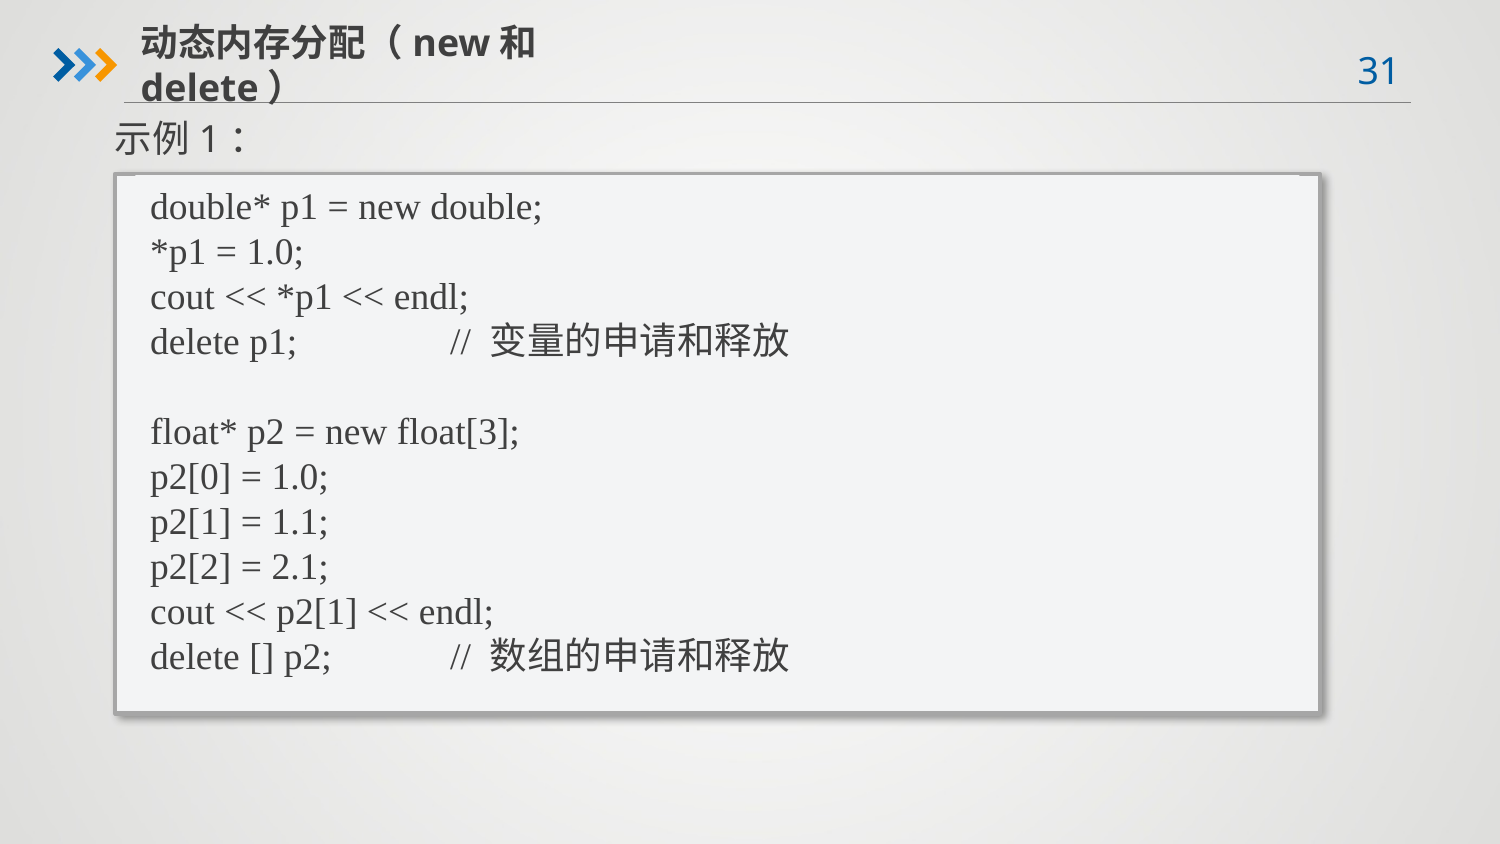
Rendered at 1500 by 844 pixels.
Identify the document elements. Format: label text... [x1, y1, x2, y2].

text_box 示例1： [100, 107, 851, 168]
picture [0, 0, 1500, 844]
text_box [114, 173, 1321, 714]
text_box 动态内存分配（new和delete） [140, 32, 644, 95]
